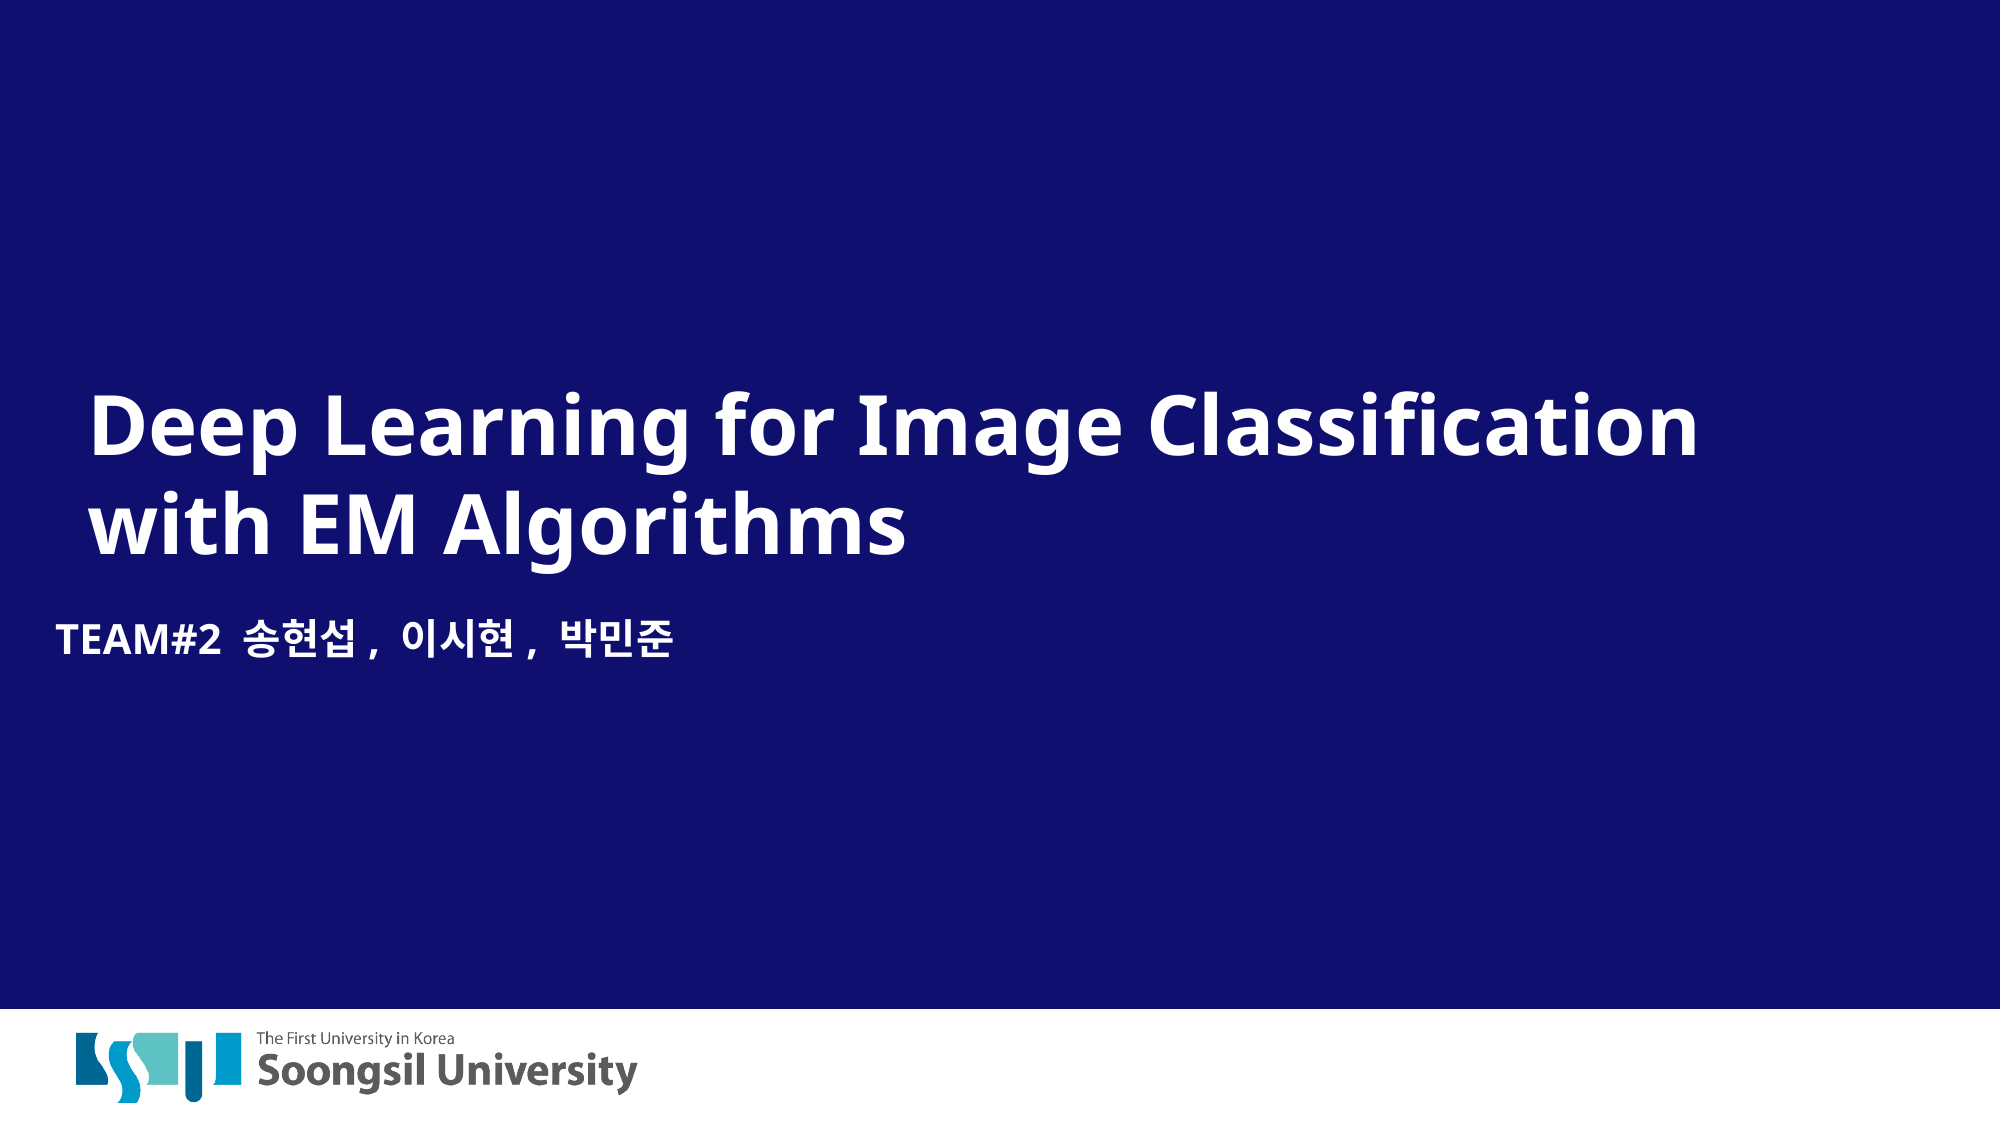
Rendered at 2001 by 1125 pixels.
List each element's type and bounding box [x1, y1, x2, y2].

picture [76, 1031, 638, 1103]
text_box [0, 0, 2000, 1008]
text_box [0, 1008, 2000, 1125]
text_box [72, 363, 1928, 672]
